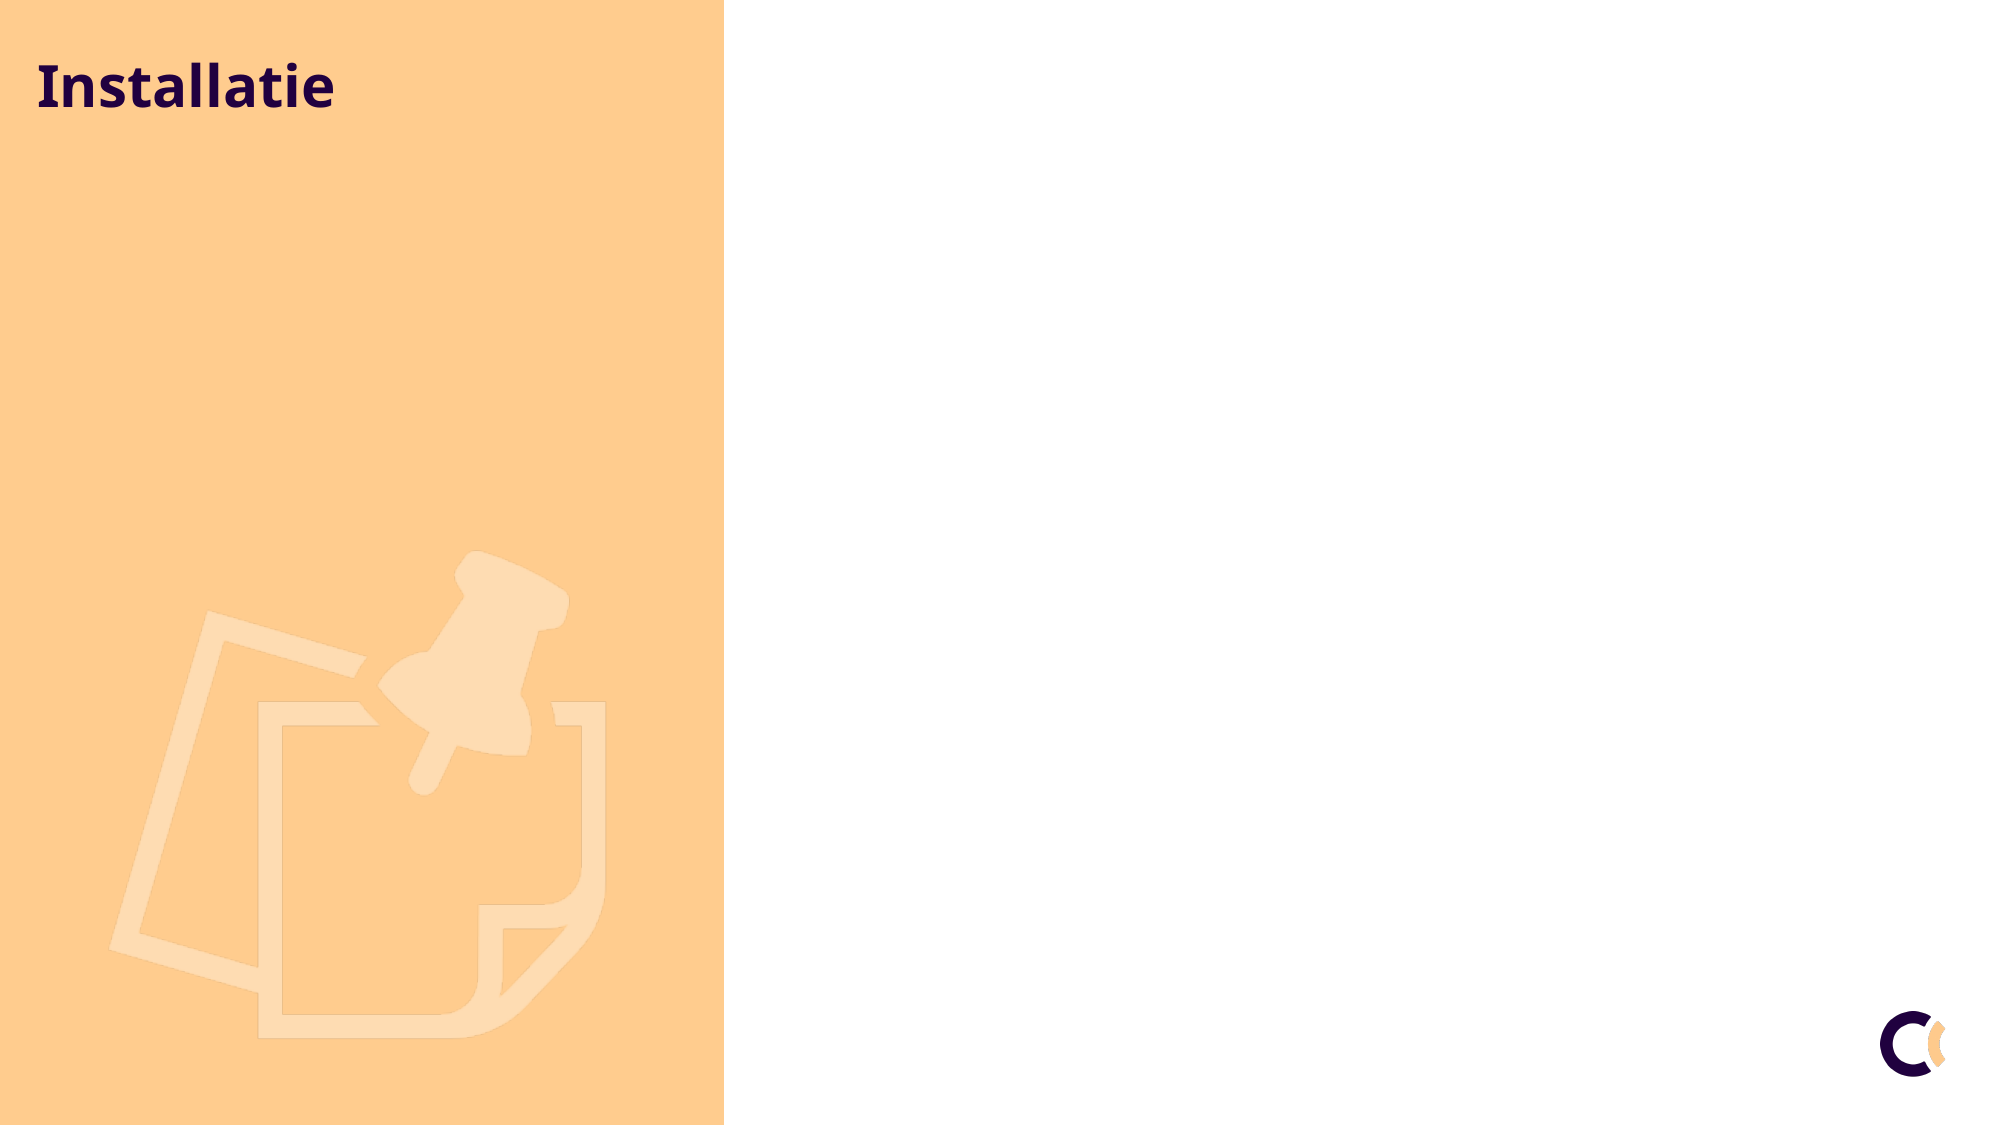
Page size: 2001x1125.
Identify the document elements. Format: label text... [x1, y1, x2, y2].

picture [69, 508, 655, 1094]
title Installatie [37, 49, 692, 406]
picture [1880, 1011, 1946, 1078]
